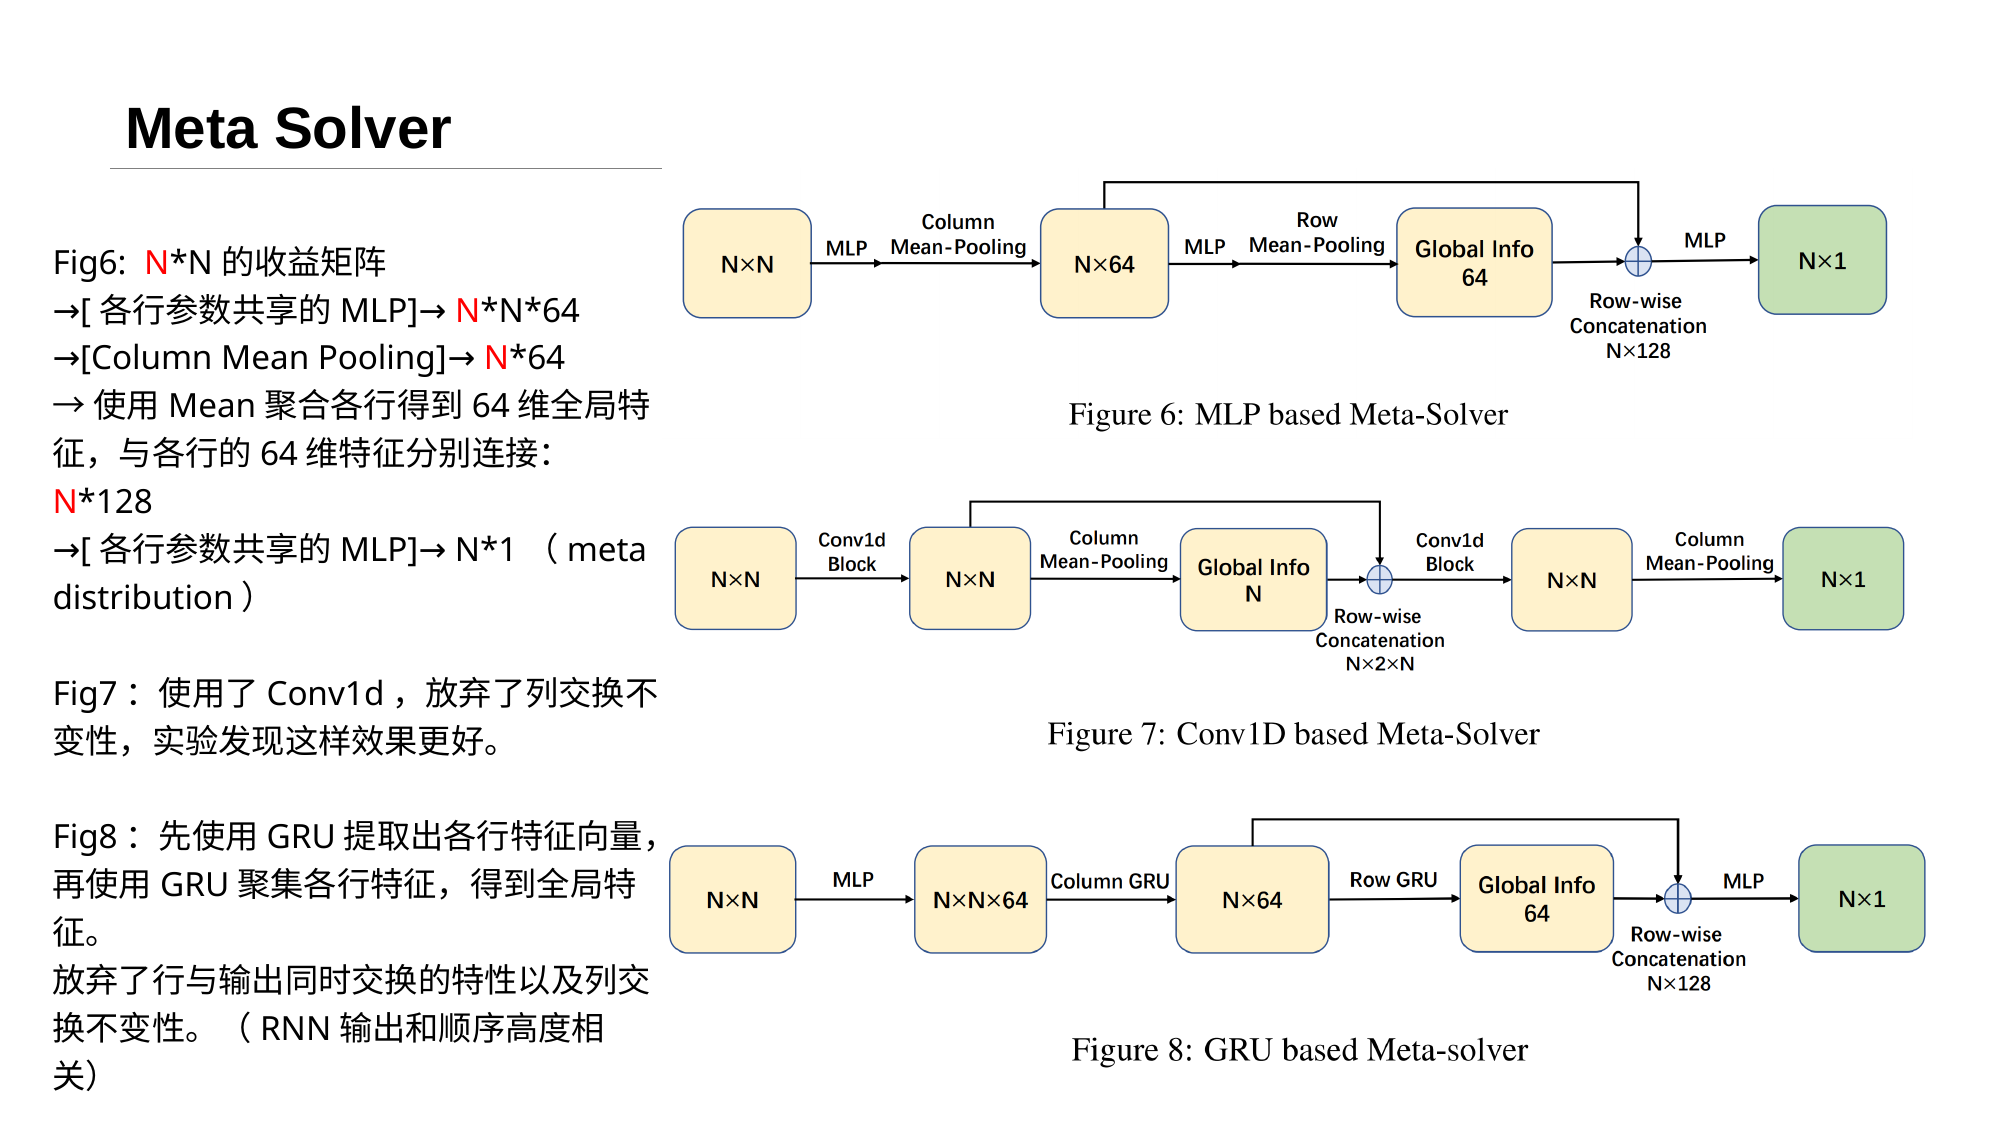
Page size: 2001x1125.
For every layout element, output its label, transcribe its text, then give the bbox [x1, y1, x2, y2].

title Meta Solver [109, 0, 1890, 169]
picture [662, 168, 1913, 439]
picture [654, 801, 1938, 1070]
picture [655, 483, 1920, 762]
text_box Fig6: N*N的收益矩阵 →[各行参数共享的MLP]→ N*N*64 →[Column Mean Pooling]→ N*64 →使用Mean聚合各行得到64维全局特征，与各行的64维特征分别连接：N*128 →[各行参数共享的MLP]→ N*1（meta distribution） Fig7：使用了Conv1d，放弃了列交换不变性，实验发现这样效果更好。 Fig8：先使用GRU提取出各行特征向量，再使用GRU聚集各行特征，得到全局特征。 放弃了行与输出同时交换的特性以及列交换不变性。（RNN输出和顺序高度相关） 最终版本使用Fig8的 [37, 225, 680, 1125]
